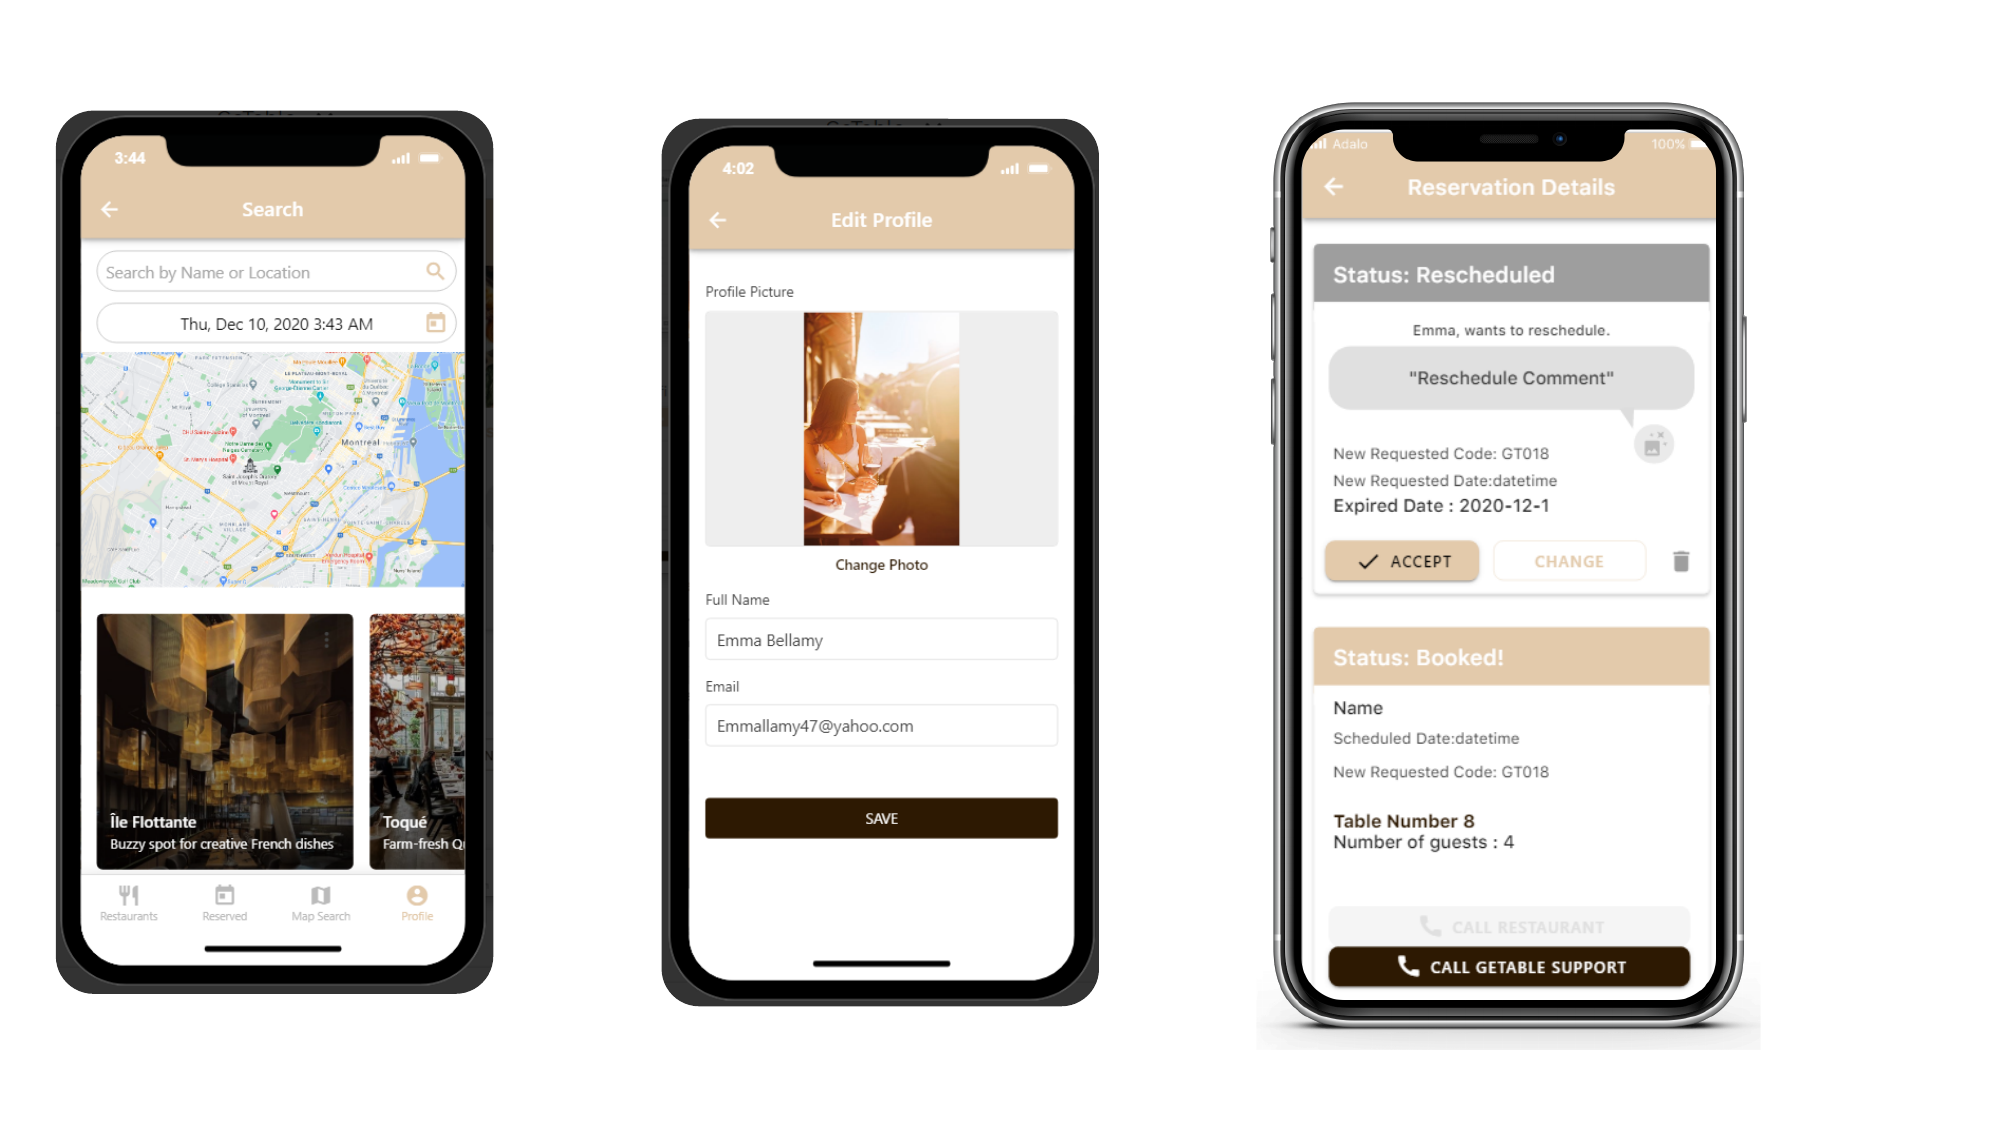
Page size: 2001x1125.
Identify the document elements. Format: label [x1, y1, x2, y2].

picture [55, 110, 494, 994]
picture [1256, 83, 1761, 1050]
picture [661, 118, 1099, 1007]
